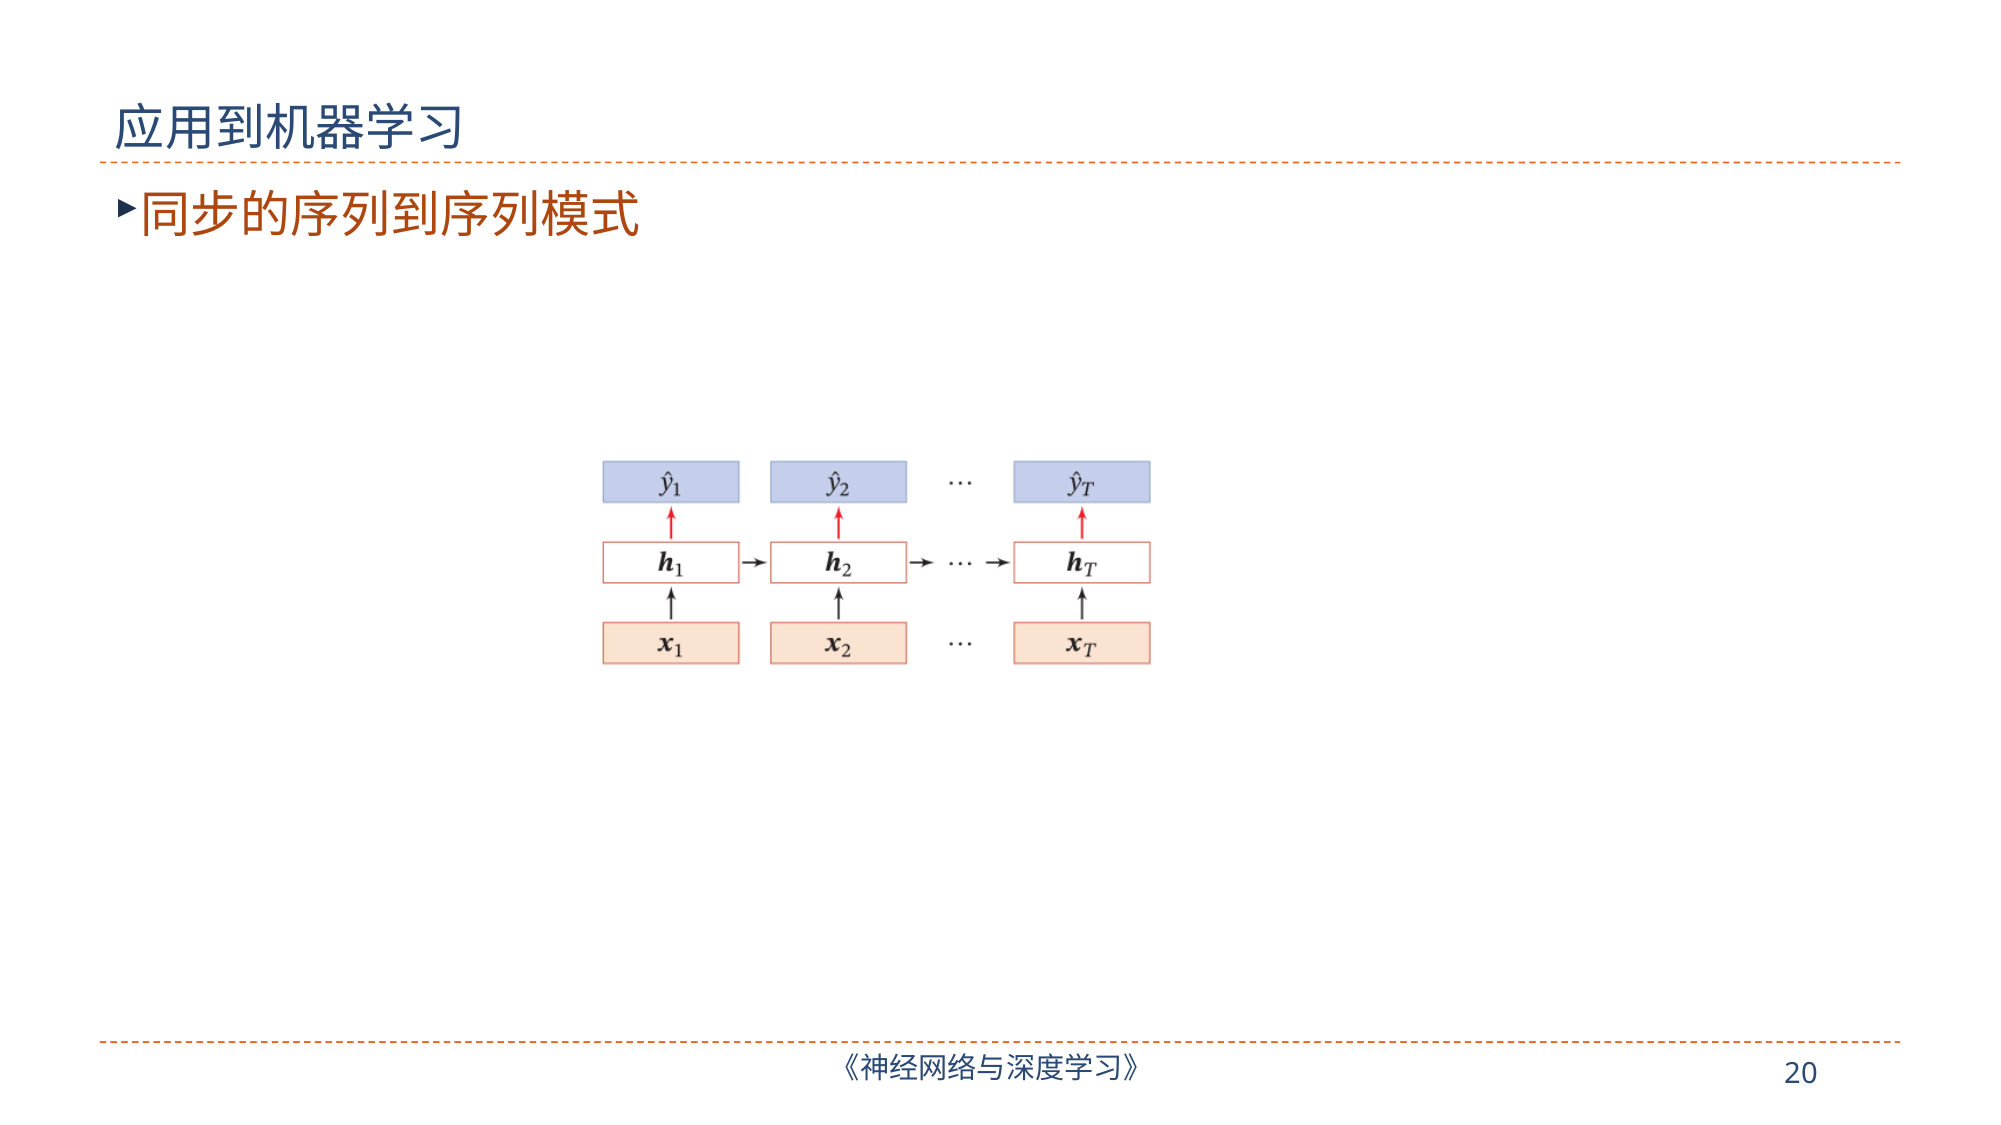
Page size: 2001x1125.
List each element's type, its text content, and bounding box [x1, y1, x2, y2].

picture [574, 412, 1176, 690]
list 同步的序列到序列模式 [99, 174, 1900, 1006]
title 应用到机器学习 [99, 24, 1900, 164]
